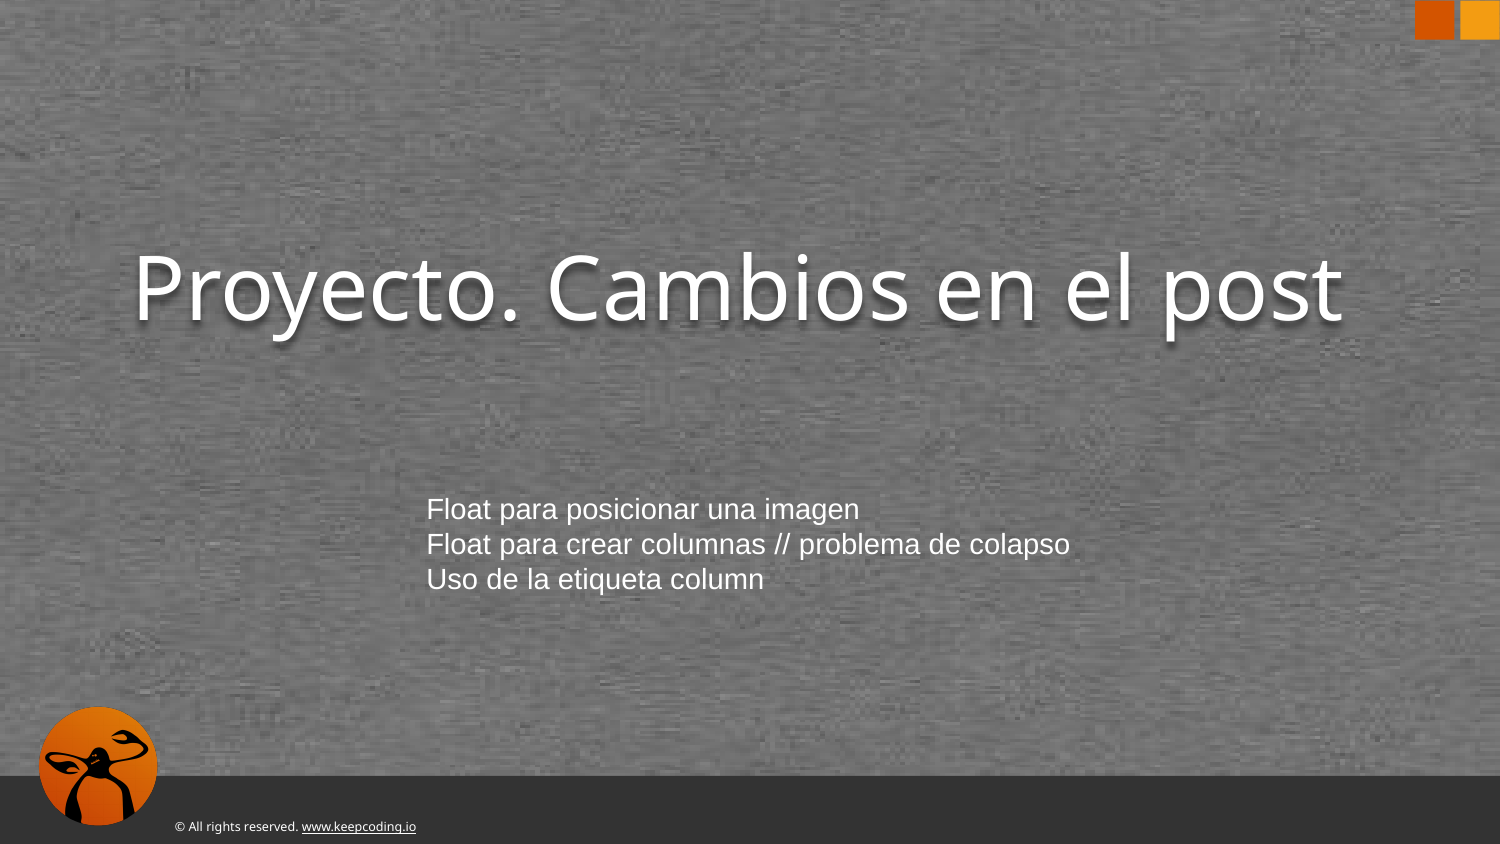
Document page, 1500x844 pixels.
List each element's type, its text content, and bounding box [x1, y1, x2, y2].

picture [0, 0, 1500, 844]
text_box Float para posicionar una imagen Float para crear columnas // problema de colapso Uso de la etiqueta column [411, 475, 1327, 691]
title Proyecto. Cambios en el post [106, 141, 1393, 427]
